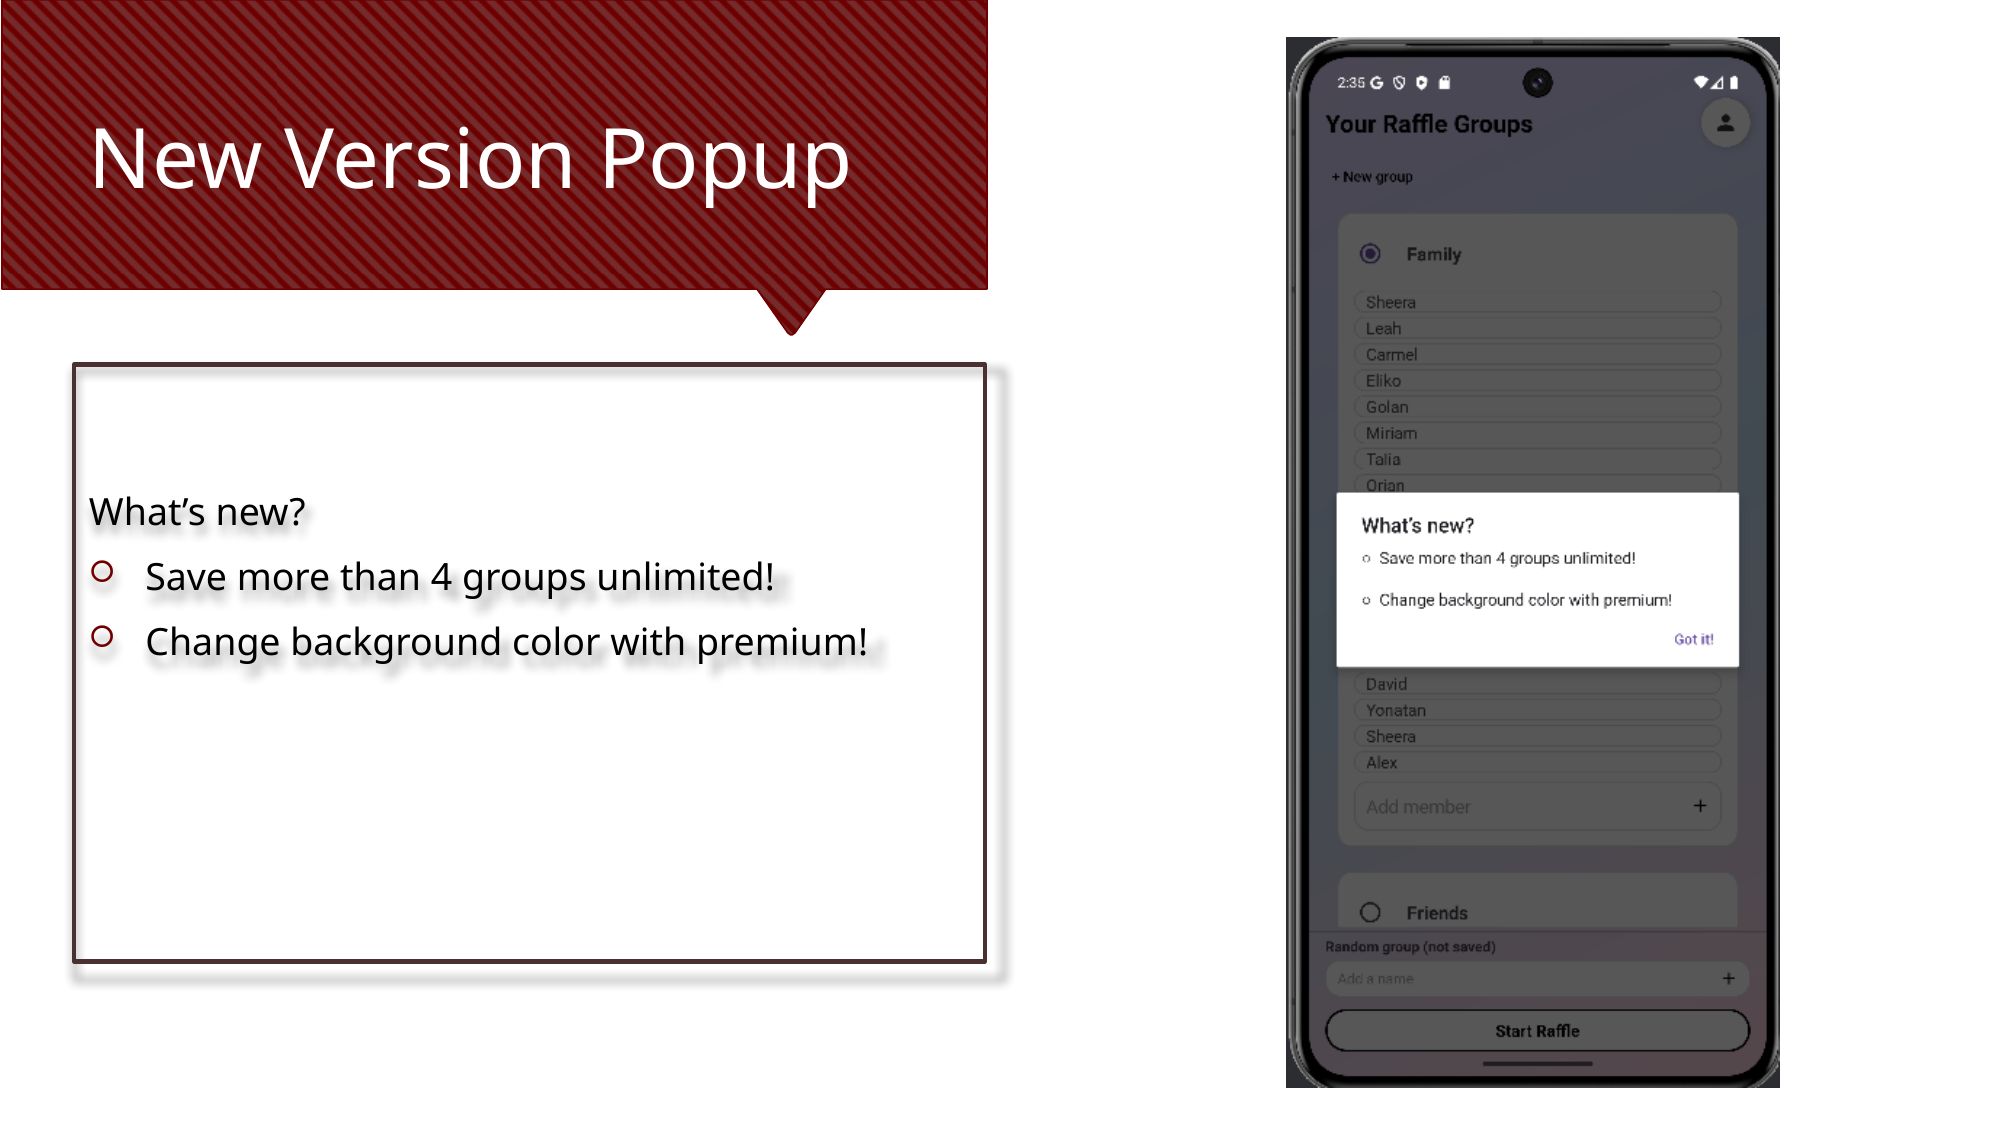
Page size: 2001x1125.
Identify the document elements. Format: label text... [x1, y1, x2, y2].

title New Version Popup [74, 61, 913, 249]
picture [1285, 37, 1780, 1088]
list What’s new? Save more than 4 groups unlimited! Change background color with premium! [72, 362, 987, 964]
